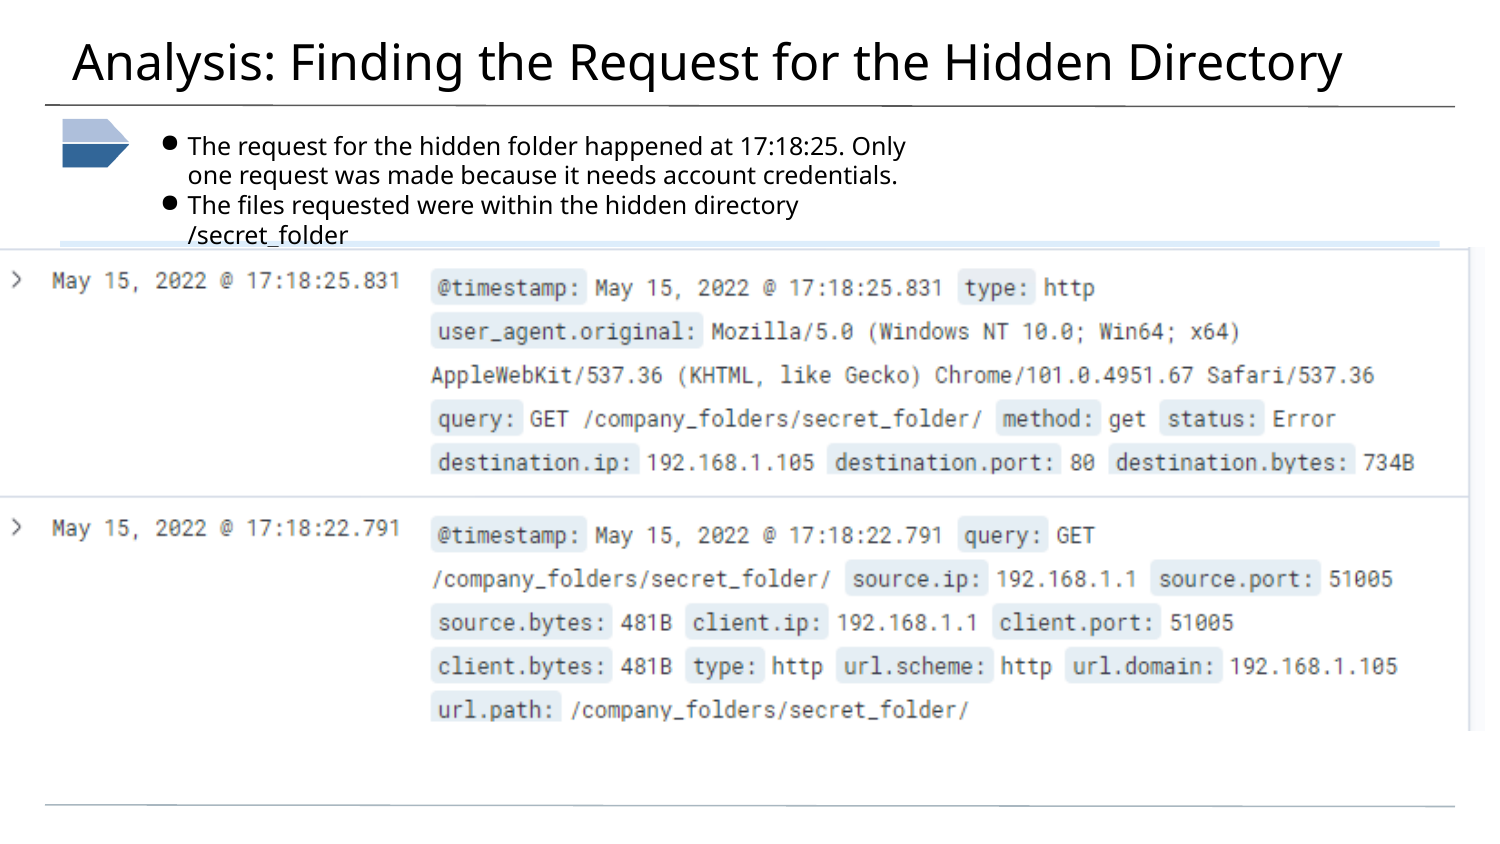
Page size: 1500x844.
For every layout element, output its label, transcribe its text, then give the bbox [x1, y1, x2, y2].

picture [59, 114, 131, 170]
picture [0, 247, 1485, 731]
title Analysis: Finding the Request for the Hidden Directory [0, 0, 1500, 88]
subtitle The request for the hidden folder happened at 17:18:25. Only one request was made because it needs account credentials. The files requested were within the hidden directory /secret_folder [60, 114, 1011, 245]
text_box [Insert Here] Include a screenshot of Kibana logs depicting the request for the hidden directory. [1011, 240, 1440, 245]
